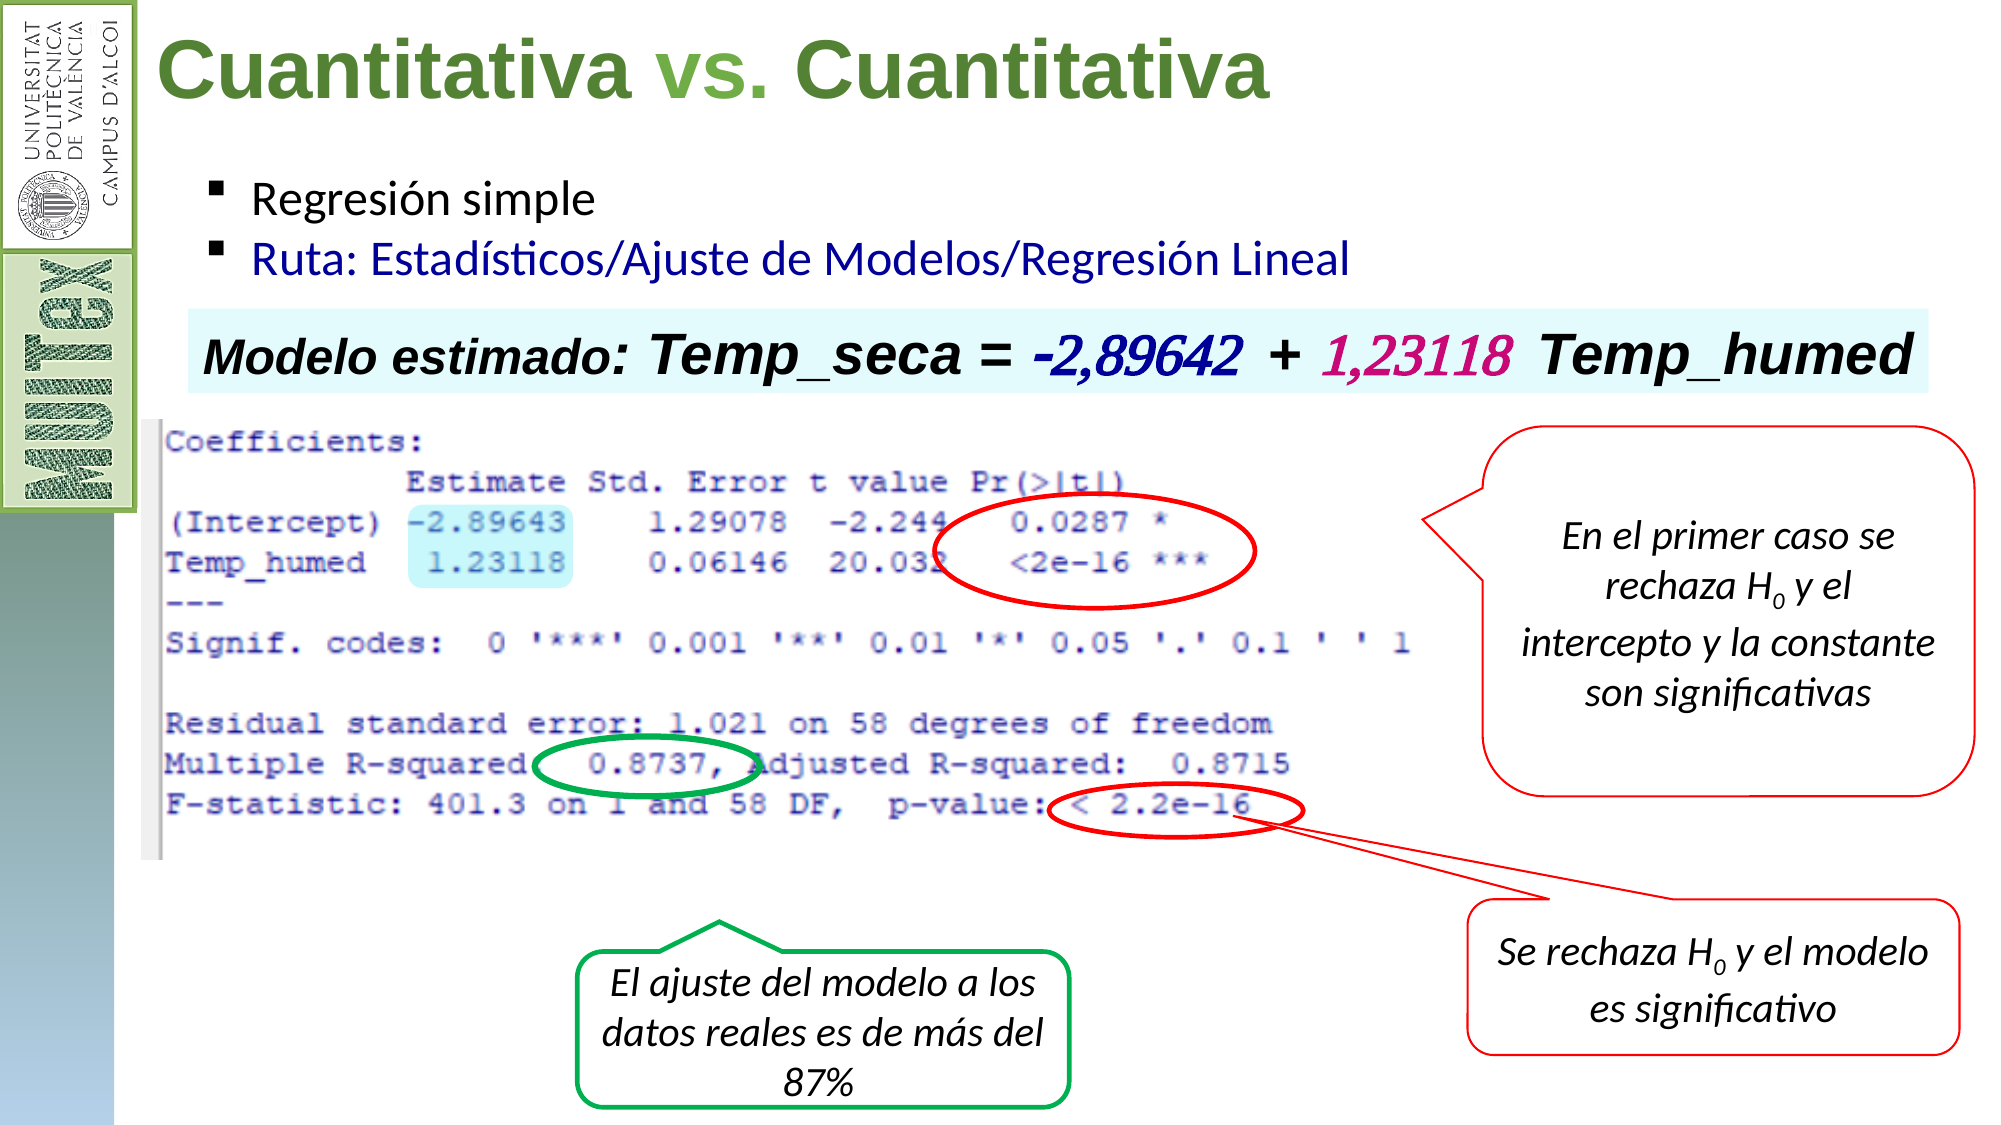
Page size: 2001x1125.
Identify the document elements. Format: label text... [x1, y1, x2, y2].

text_box [0, 525, 115, 1125]
title Cuantitativa vs. Cuantitativa [141, 0, 2000, 144]
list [0, 0, 138, 525]
text_box El ajuste del modelo a los datos reales es de más del 87% [576, 920, 1071, 1109]
text_box En el primer caso se rechaza H0 y el intercepto y la constante son significativas [1470, 425, 1976, 798]
text_box Regresión simple Ruta: Estadísticos/Ajuste de Modelos/Regresión Lineal [190, 157, 1908, 293]
text_box Modelo estimado: Temp_seca = -2,89642 + 1,23118 Temp_humed [188, 308, 1929, 394]
text_box Se rechaza H0 y el modelo es significativo [1396, 859, 1961, 1057]
picture [141, 419, 1470, 860]
